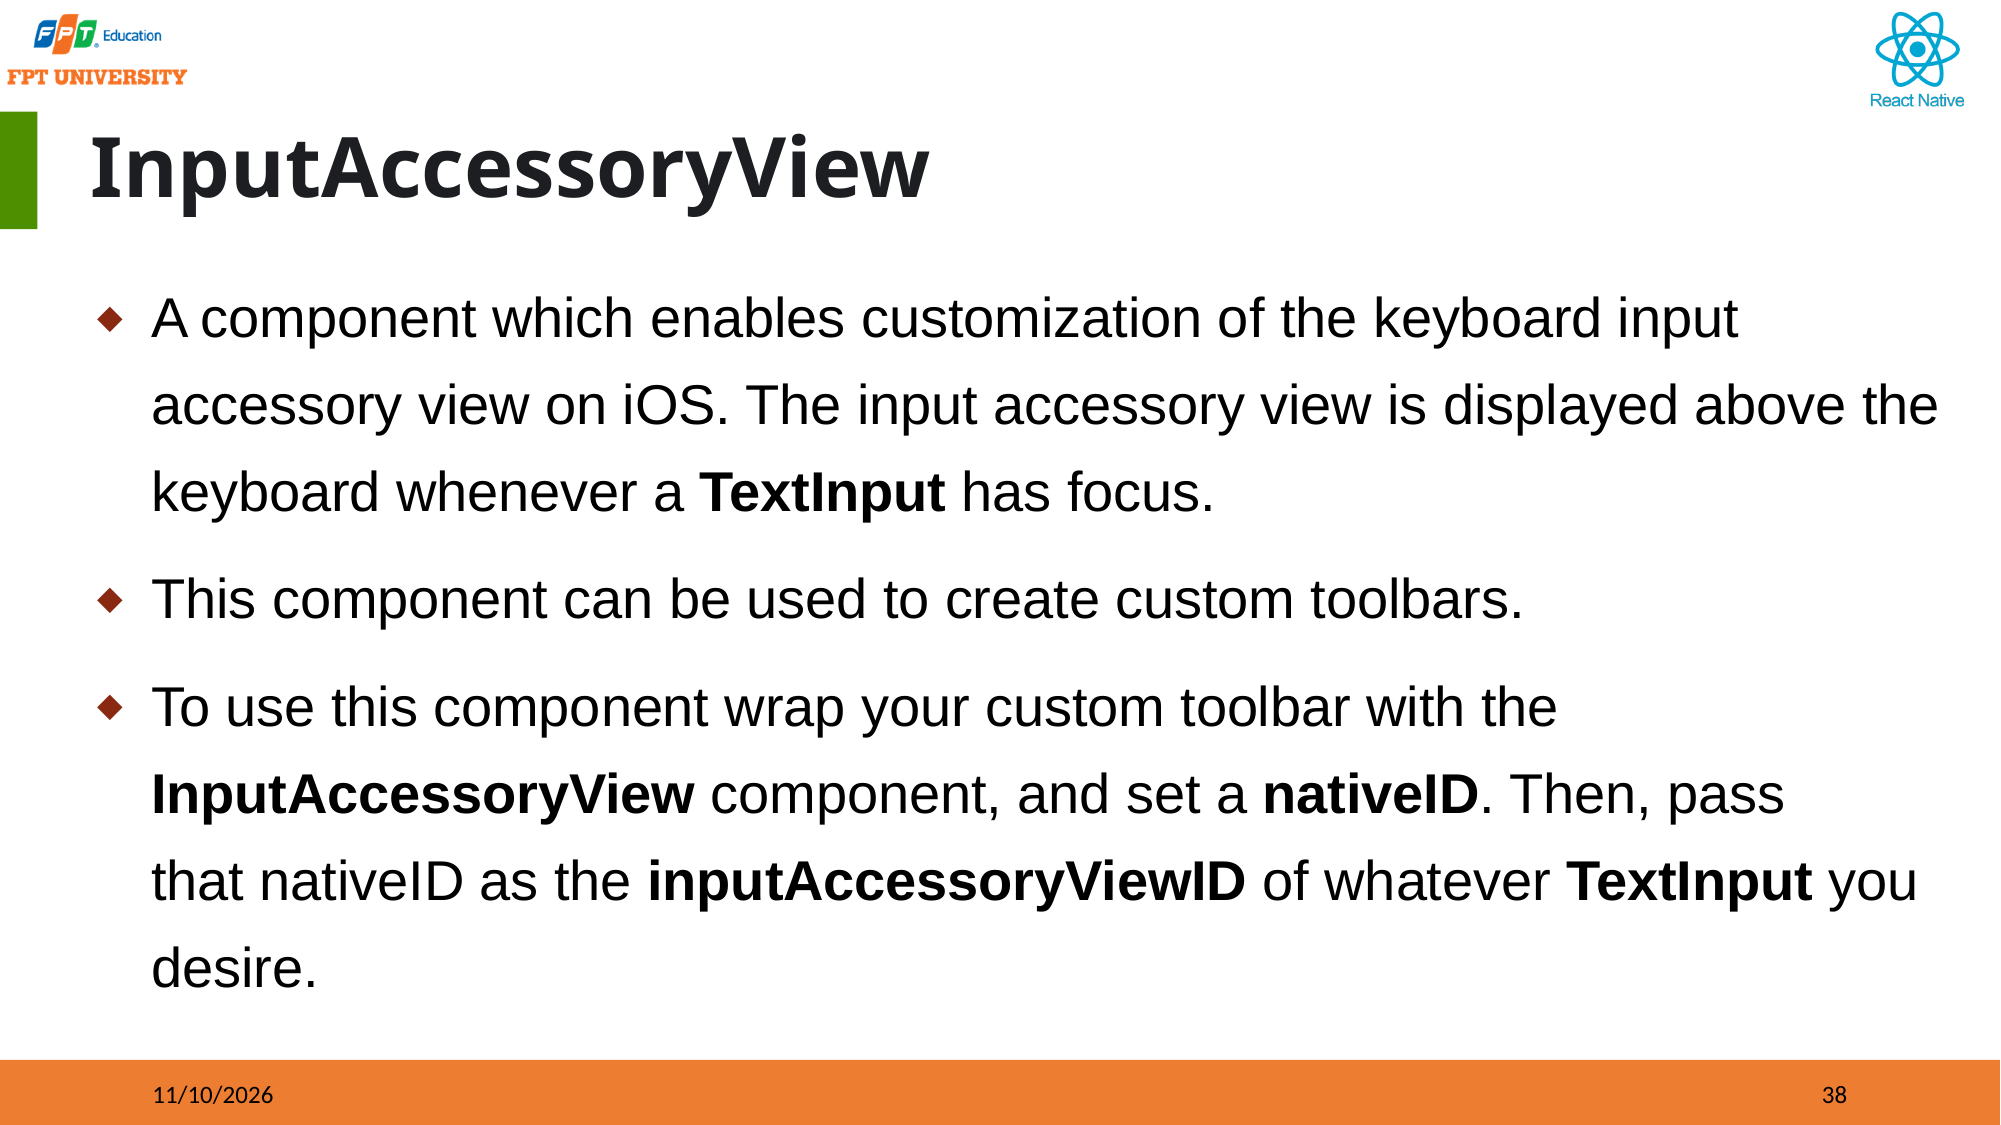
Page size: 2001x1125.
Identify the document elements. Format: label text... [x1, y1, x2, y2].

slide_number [137, 1063, 588, 1124]
list A component which enables customization of the keyboard input accessory view on iOS. The input accessory view is displayed above the keyboard whenever a TextInput has focus. This component can be used to create custom toolbars. To use this component wrap your custom toolbar with the InputAccessoryView component, and set a nativeID. Then, pass that nativeID as the inputAccessoryViewID of whatever TextInput you desire. [82, 254, 1963, 1014]
picture [0, 0, 194, 95]
slide_number 38 [1412, 1063, 1863, 1124]
picture [1839, 9, 1996, 112]
title InputAccessoryView [37, 111, 1978, 230]
